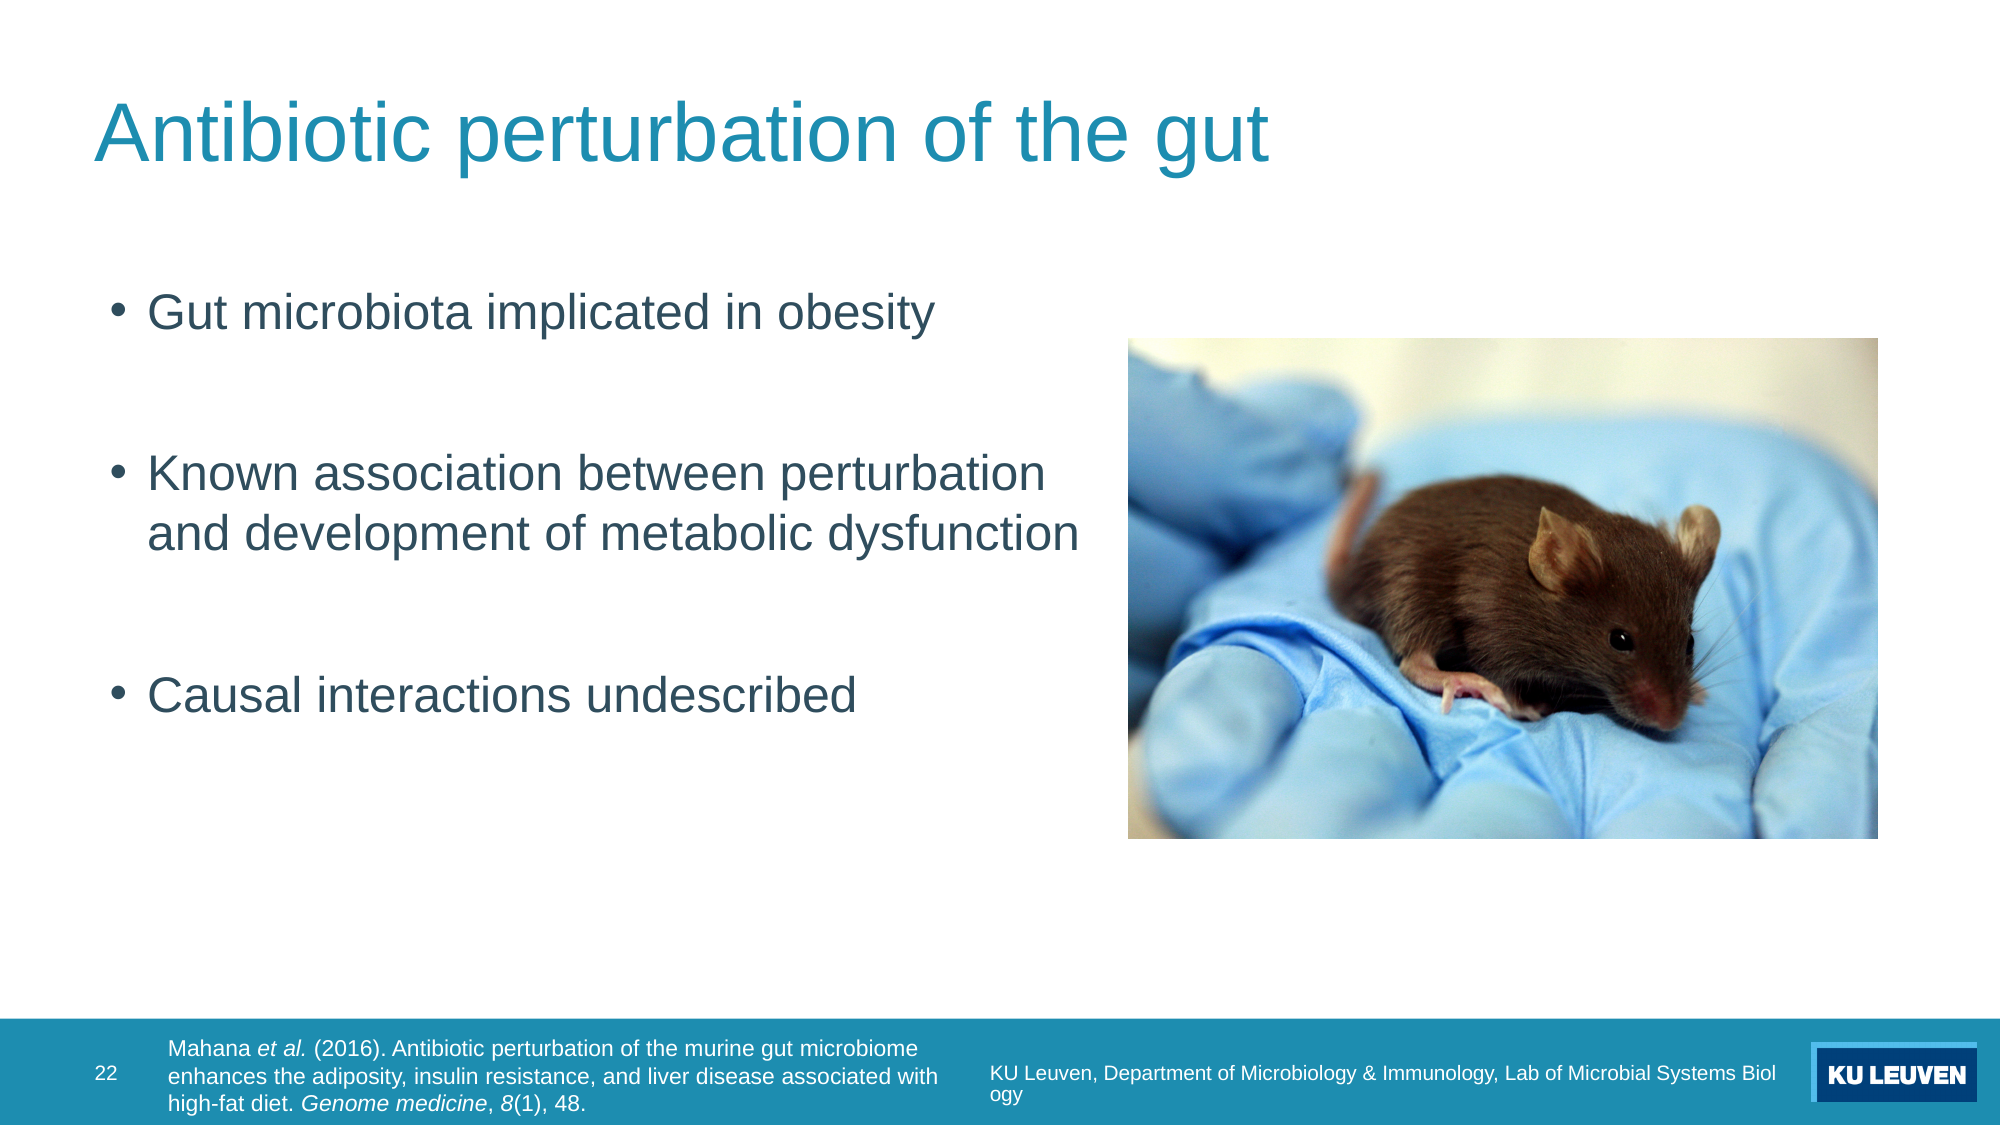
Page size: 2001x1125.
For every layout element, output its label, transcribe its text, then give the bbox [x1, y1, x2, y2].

picture [1127, 338, 1878, 839]
title Antibiotic perturbation of the gut [94, 33, 1906, 223]
list Gut microbiota implicated in obesity Known association between perturbation and development of metabolic dysfunction Causal interactions undescribed [94, 271, 1906, 1004]
text_box Mahana et al. (2016). Antibiotic perturbation of the murine gut microbiome enhances the adiposity, insulin resistance, and liver disease associated with high-fat diet. Genome medicine, 8(1), 48. [153, 1026, 977, 1124]
slide_number 22 [94, 1018, 201, 1125]
footer KU Leuven, Department of Microbiology & Immunology, Lab of Microbial Systems Biology [989, 1018, 1809, 1125]
picture [1811, 1042, 1977, 1102]
